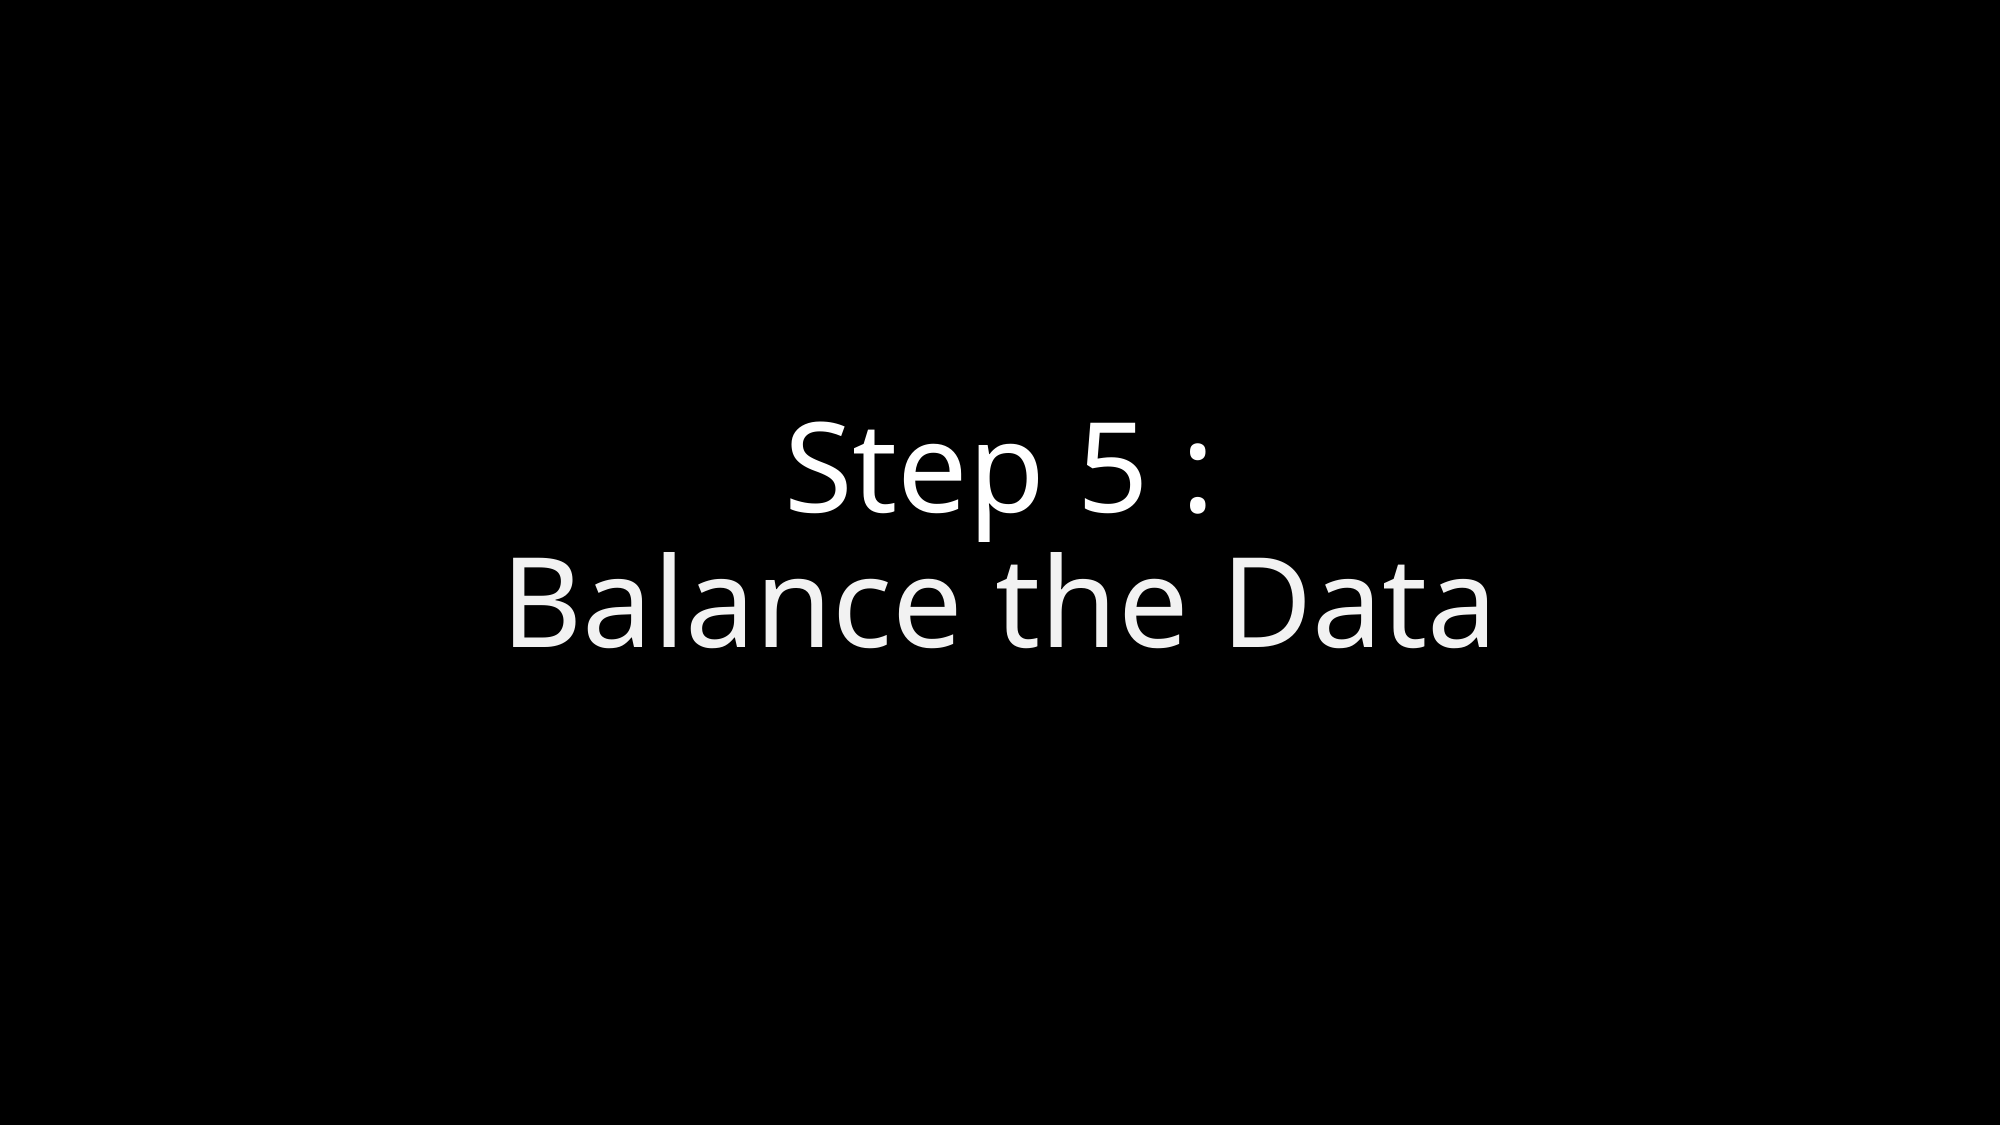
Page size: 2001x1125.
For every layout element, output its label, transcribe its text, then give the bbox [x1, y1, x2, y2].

title Step 5 : Balance the Data [142, 290, 1858, 682]
